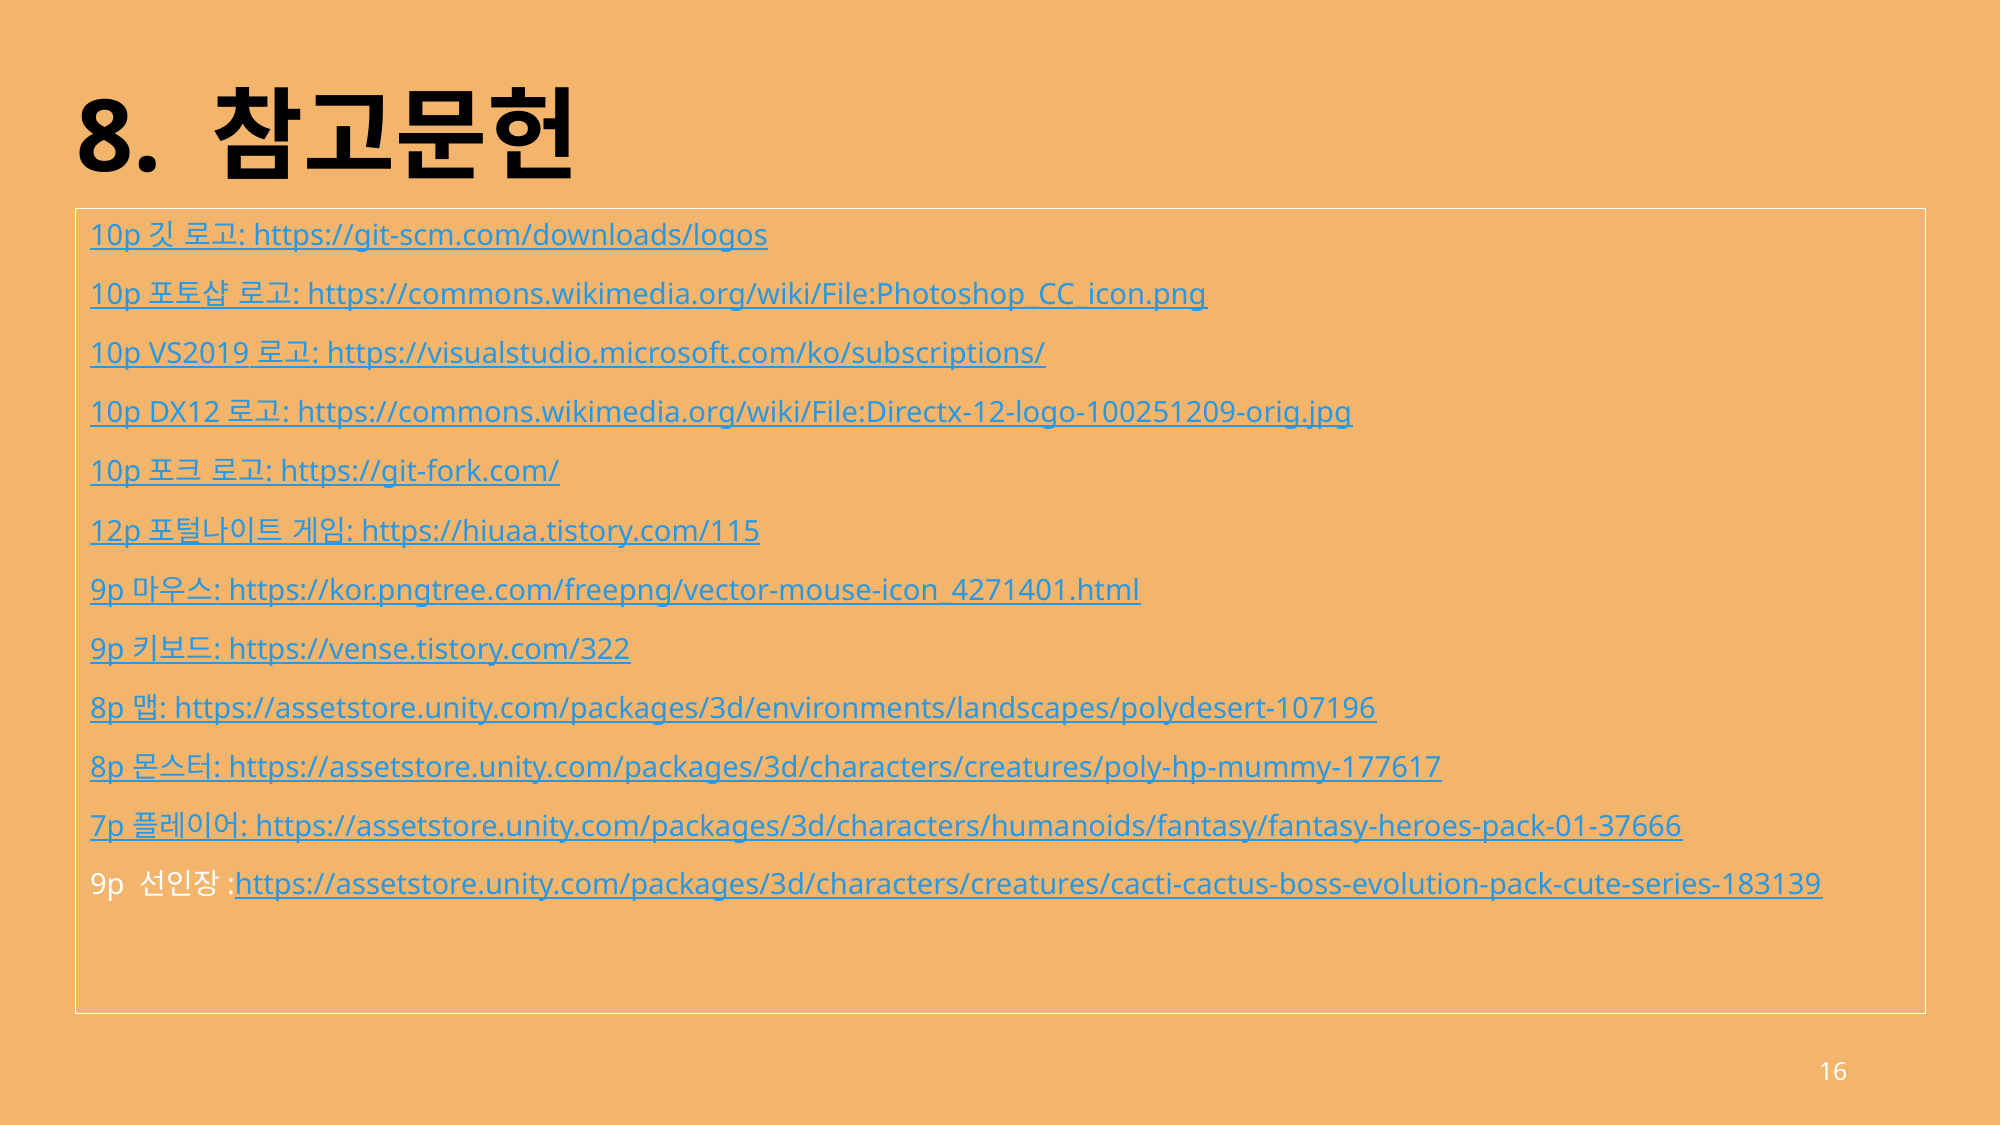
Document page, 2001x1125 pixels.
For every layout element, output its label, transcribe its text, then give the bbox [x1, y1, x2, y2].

list 10p 깃 로고: https://git-scm.com/downloads/logos 10p 포토샵 로고: https://commons.wikimedia.org/wiki/File:Photoshop_CC_icon.png 10p VS2019 로고: https://visualstudio.microsoft.com/ko/subscriptions/ 10p DX12 로고: https://commons.wikimedia.org/wiki/File:Directx-12-logo-100251209-orig.jpg 10p 포크 로고: https://git-fork.com/ 12p 포털나이트 게임: https://hiuaa.tistory.com/115 9p 마우스: https://kor.pngtree.com/freepng/vector-mouse-icon_4271401.html 9p 키보드: https://vense.tistory.com/322 8p 맵: https://assetstore.unity.com/packages/3d/environments/landscapes/polydesert-107196 8p 몬스터: https://assetstore.unity.com/packages/3d/characters/creatures/poly-hp-mummy-177617 7p 플레이어: https://assetstore.unity.com/packages/3d/characters/humanoids/fantasy/fantasy-heroes-pack-01-37666 9p 선인장:https://assetstore.unity.com/packages/3d/characters/creatures/cacti-cactus-boss-evolution-pack-cute-series-183139 [75, 208, 1925, 1014]
text_box 8. 참고문헌 [60, 53, 1886, 225]
slide_number 16 [1412, 1042, 1863, 1103]
